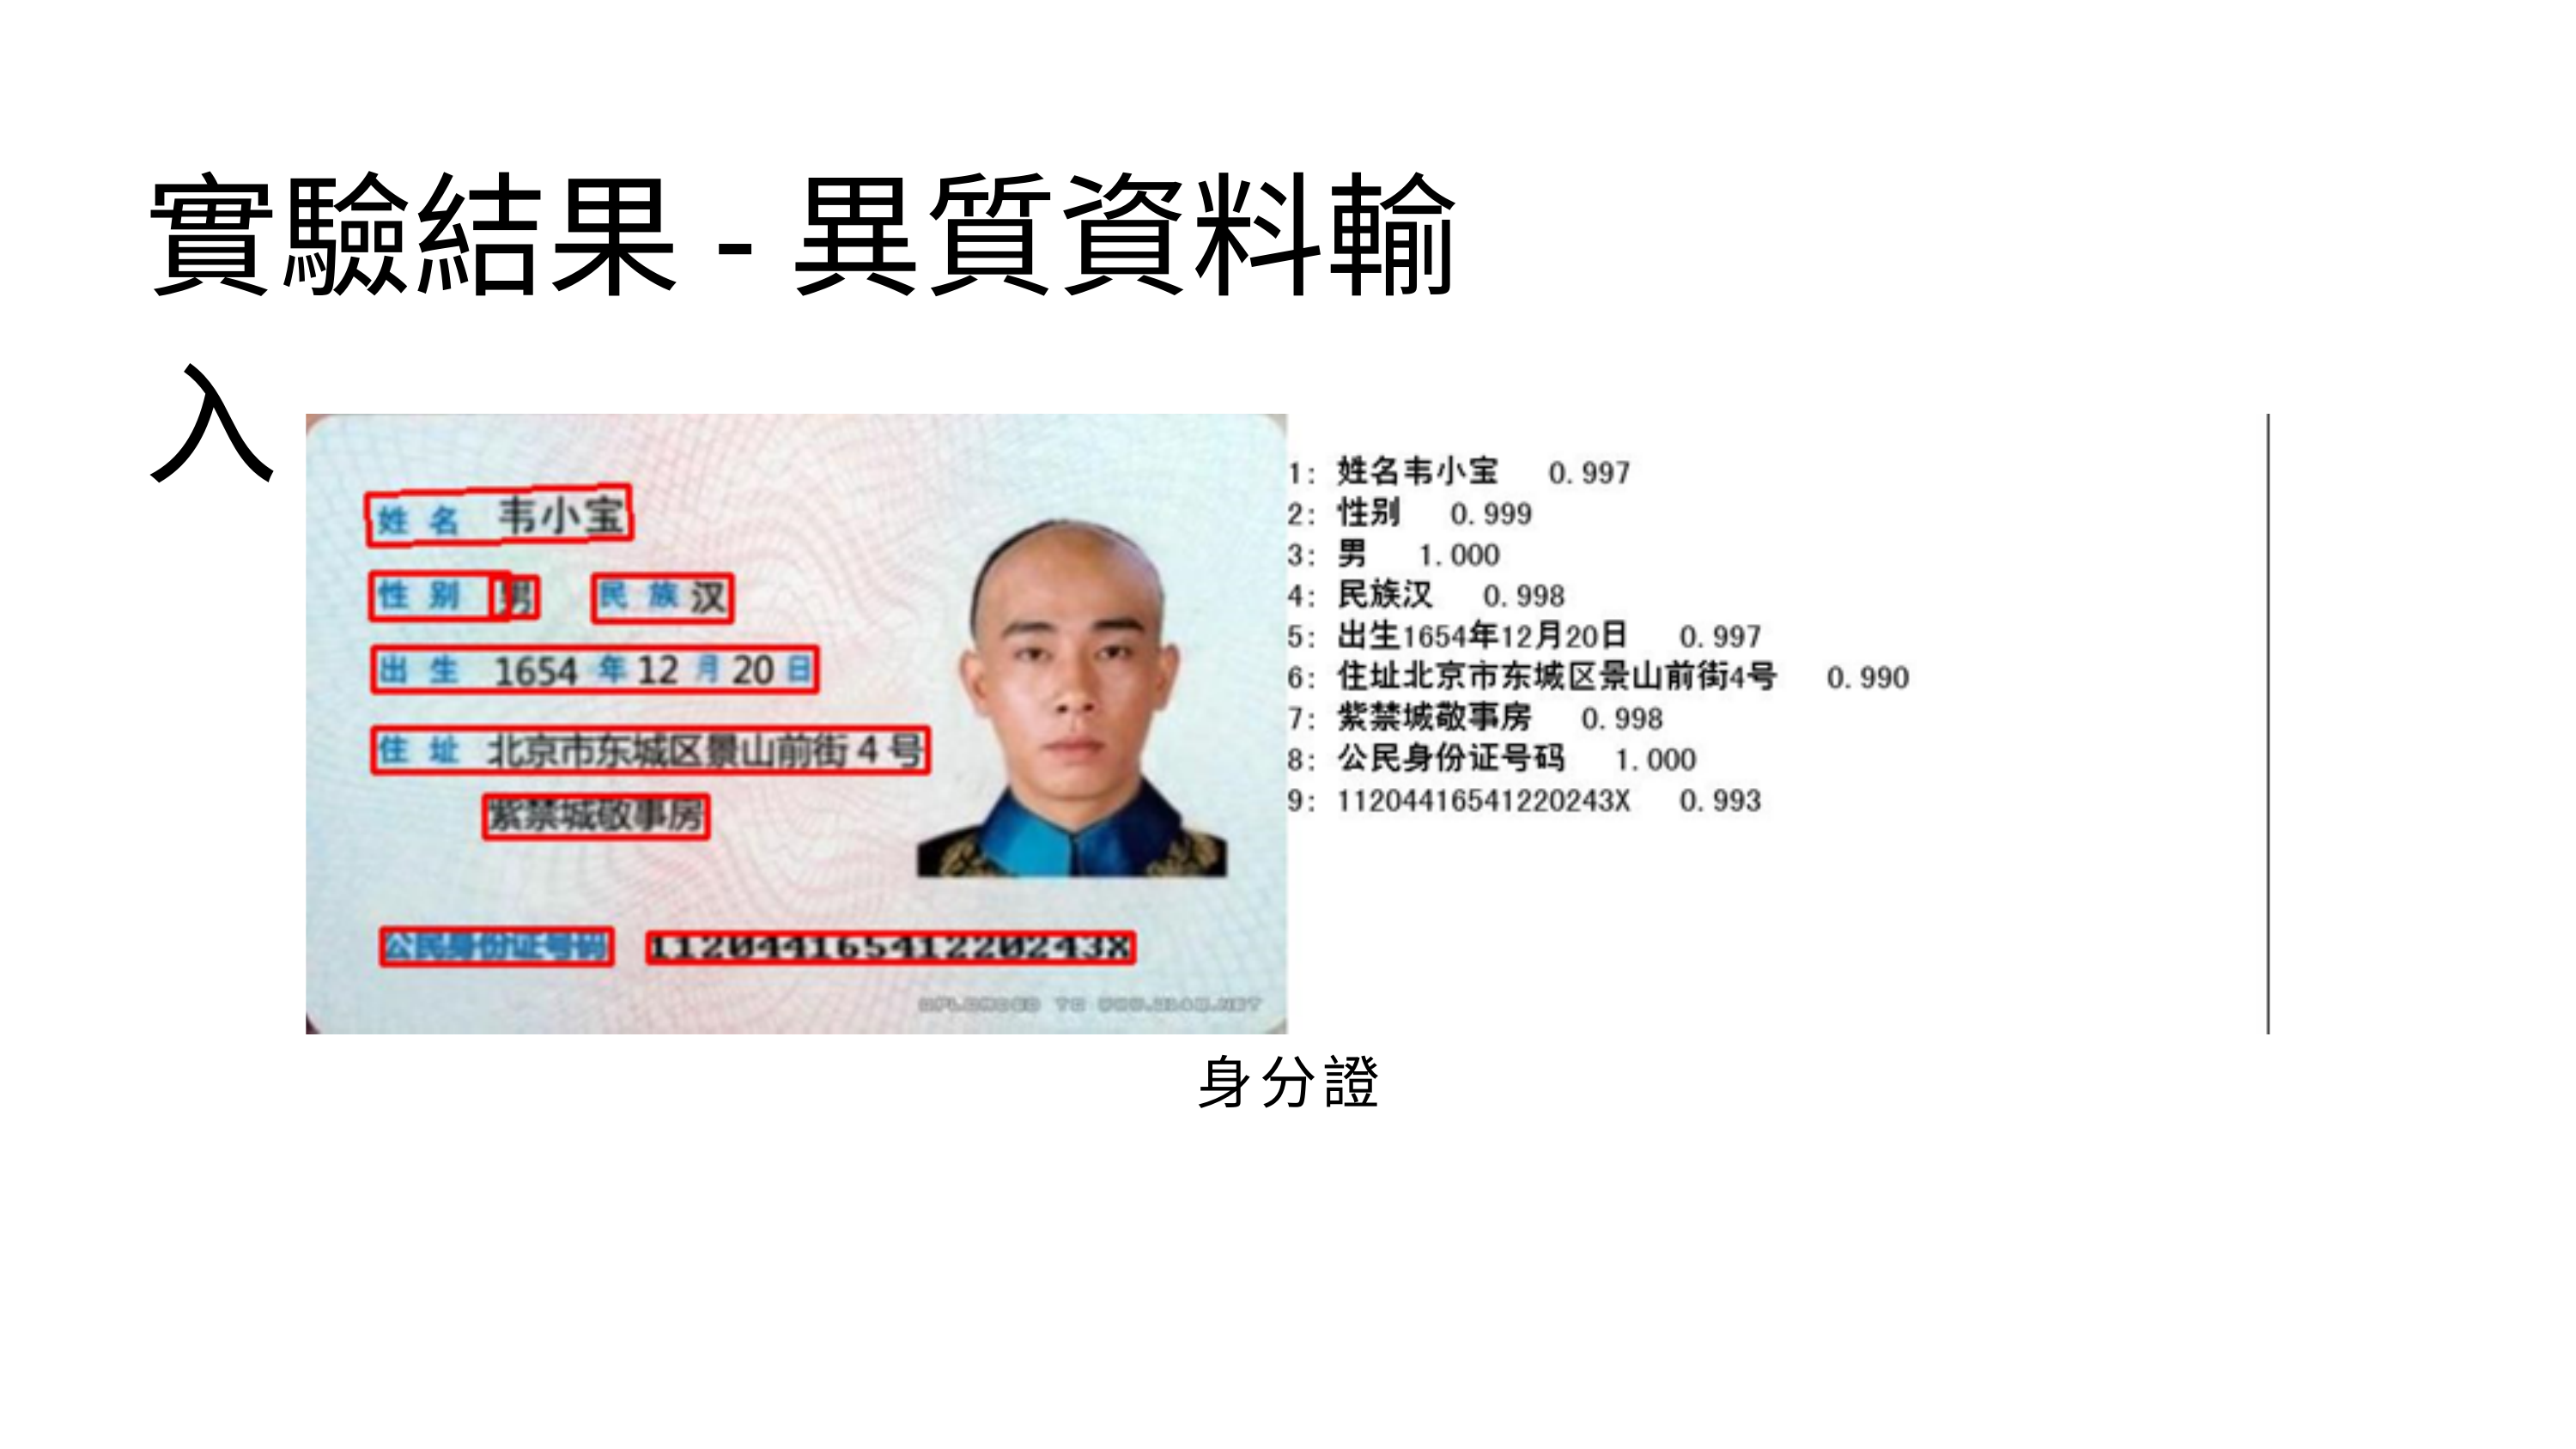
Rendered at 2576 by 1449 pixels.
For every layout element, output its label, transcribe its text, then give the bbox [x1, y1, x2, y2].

text_box 實驗結果-異質資料輸入 [144, 124, 1585, 500]
text_box [306, 414, 2270, 1034]
text_box 身分證 [1196, 1000, 1414, 1116]
